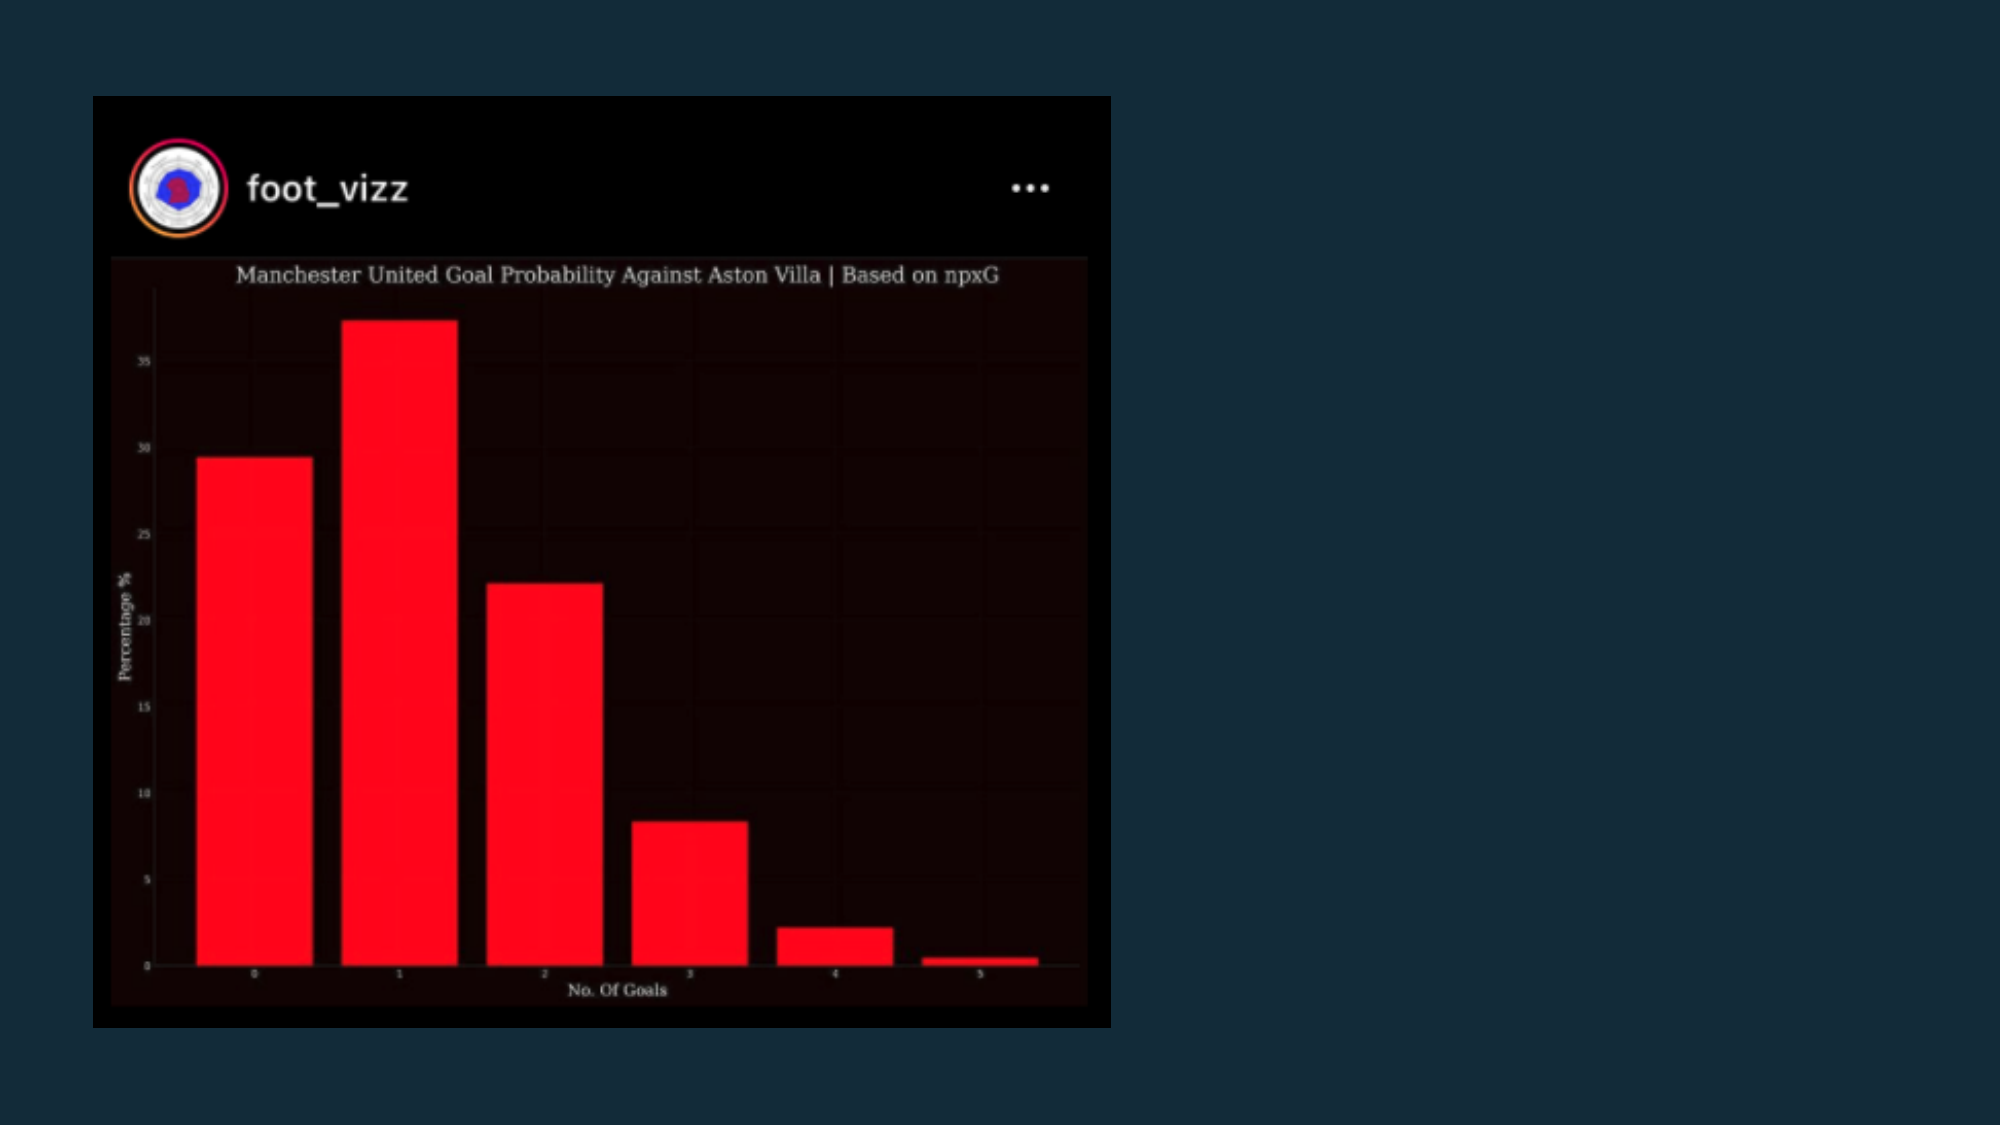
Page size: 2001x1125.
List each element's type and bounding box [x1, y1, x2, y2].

picture [92, 96, 1111, 1029]
